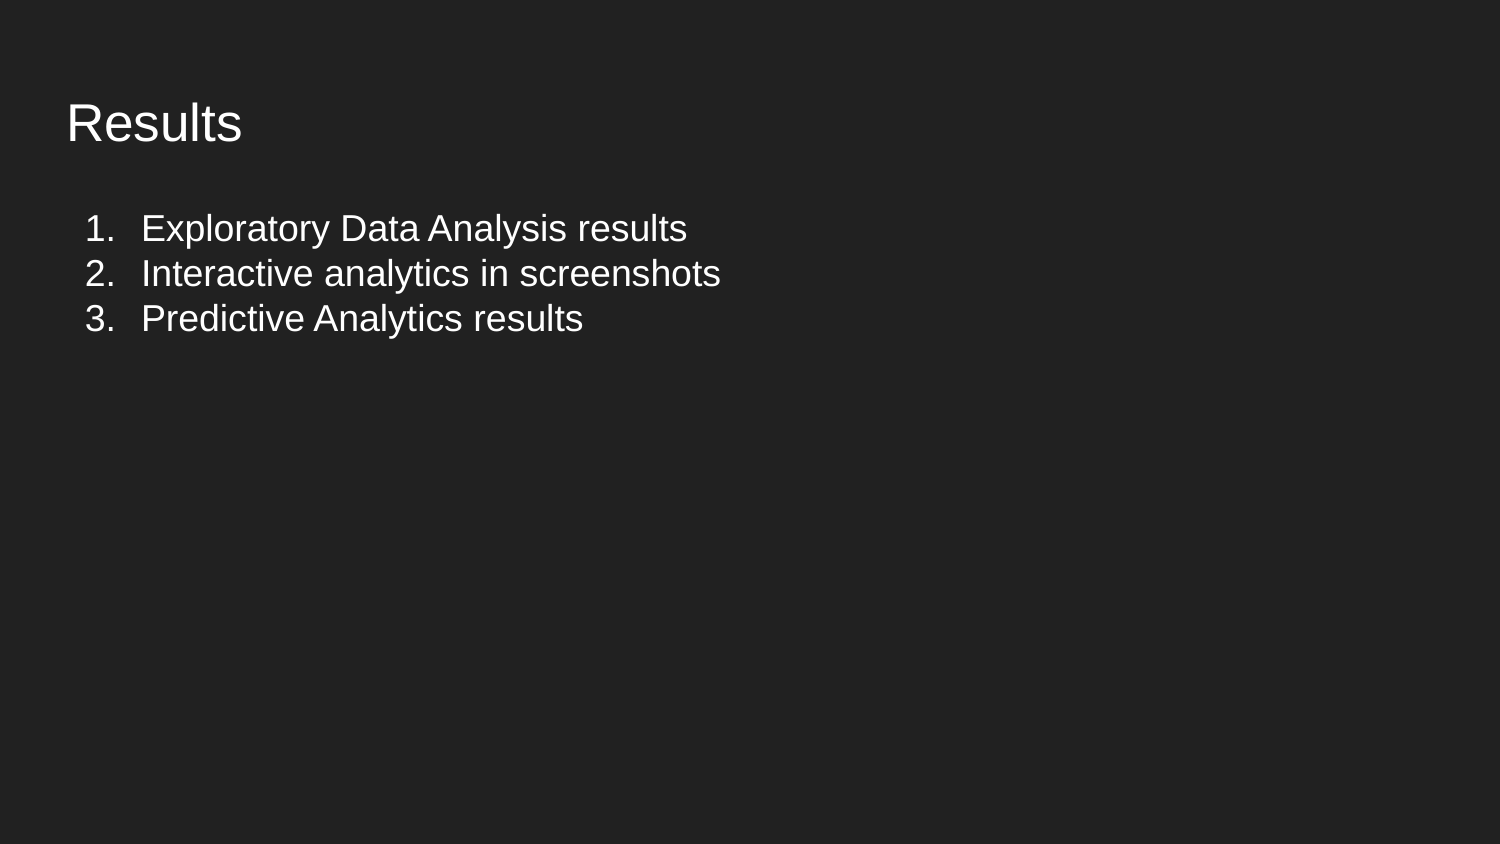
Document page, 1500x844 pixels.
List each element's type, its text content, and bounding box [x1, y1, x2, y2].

title Results [51, 72, 1449, 167]
list Exploratory Data Analysis results Interactive analytics in screenshots Predictive Analytics results [51, 189, 1449, 750]
